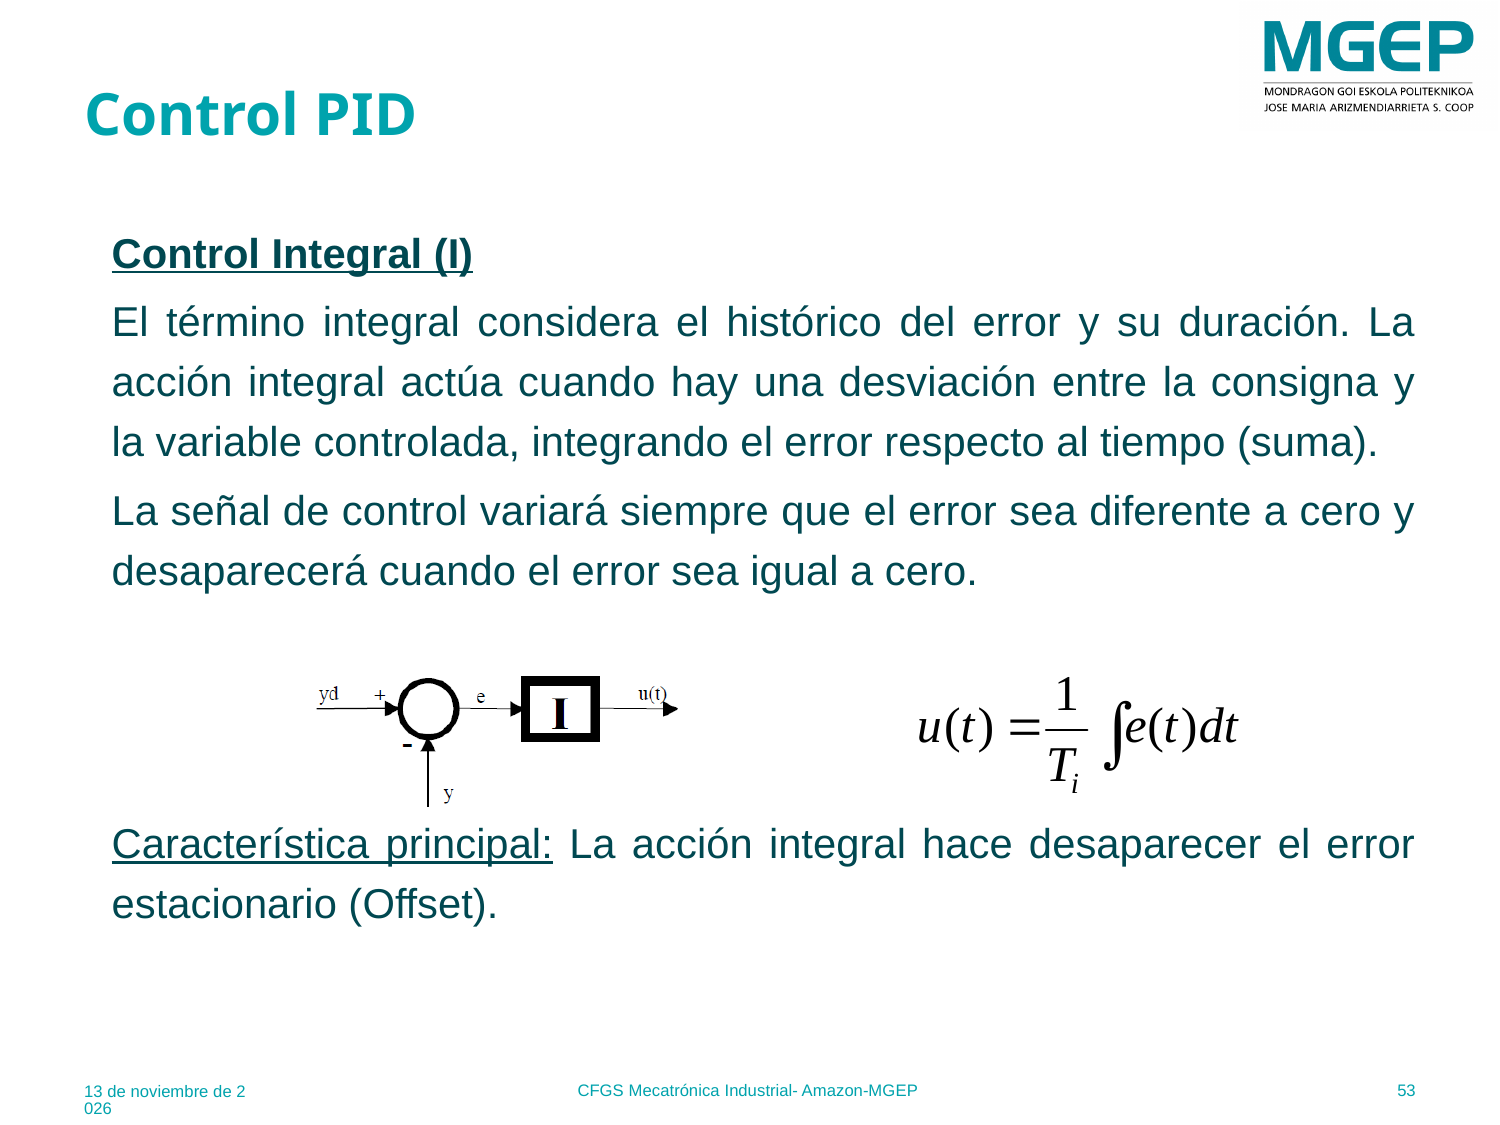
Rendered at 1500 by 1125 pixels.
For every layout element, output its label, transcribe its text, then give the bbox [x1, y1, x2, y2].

title Control PID [69, 77, 1327, 148]
footer CFGS Mecatrónica Industrial- Amazon-MGEP [356, 1059, 1140, 1120]
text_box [910, 662, 1249, 805]
slide_number 53 [1248, 1059, 1431, 1120]
list Control Integral (I) El término integral considera el histórico del error y su duración. La acción integral actúa cuando hay una desviación entre la consigna y la variable controlada, integrando el error respecto al tiempo (suma). La señal de control variará siempre que el error sea diferente a cero y desaparecerá cuando el error sea igual a cero. Característica principal: La acción integral hace desaparecer el error estacionario (Offset). [21, 209, 1431, 999]
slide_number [69, 1060, 263, 1121]
picture [1239, 1, 1498, 131]
picture [312, 662, 686, 812]
